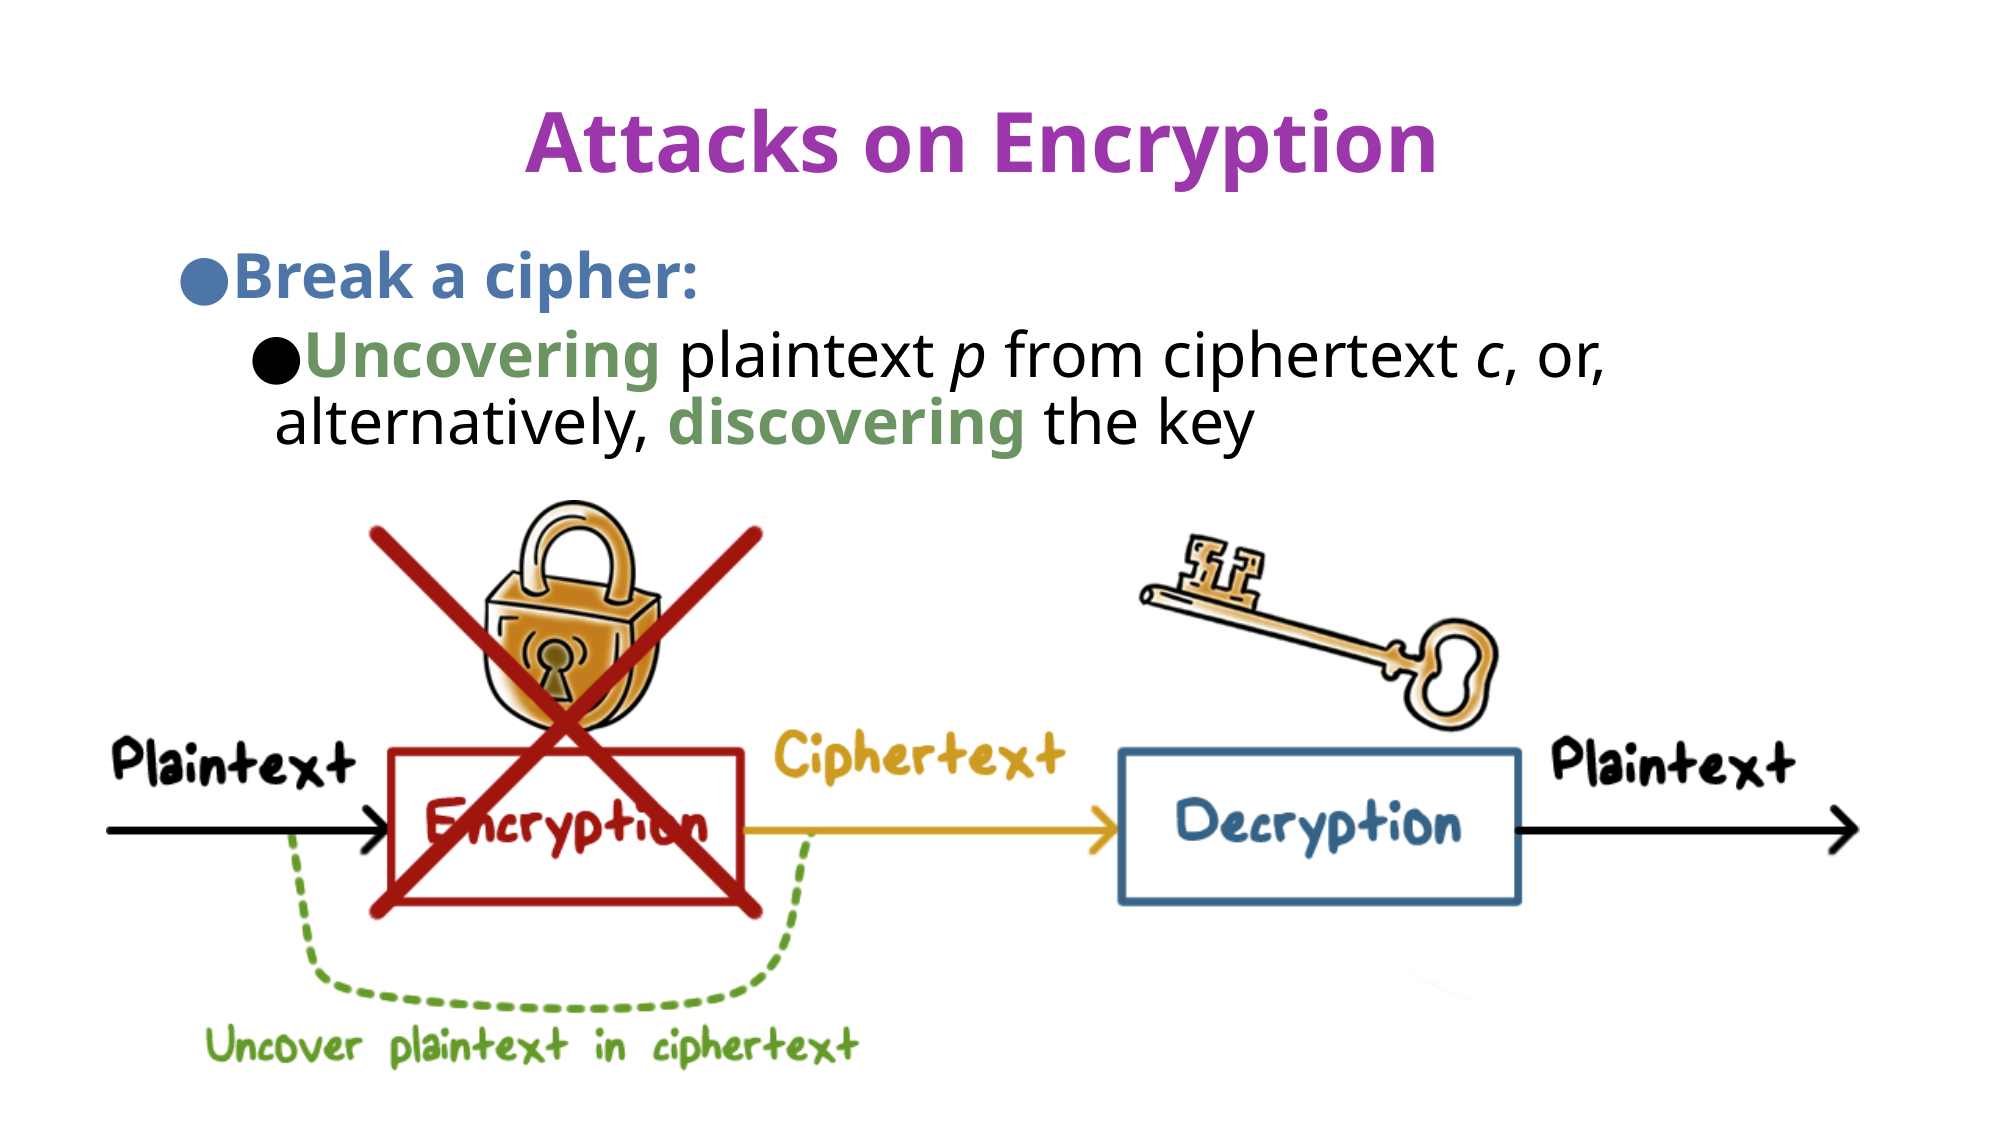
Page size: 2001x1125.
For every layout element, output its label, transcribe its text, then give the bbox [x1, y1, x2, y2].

picture [106, 500, 1860, 1072]
title Attacks on Encryption [133, 19, 1834, 208]
list Break a cipher: Uncovering plaintext p from ciphertext c, or, alternatively, discovering the key [133, 224, 1834, 498]
